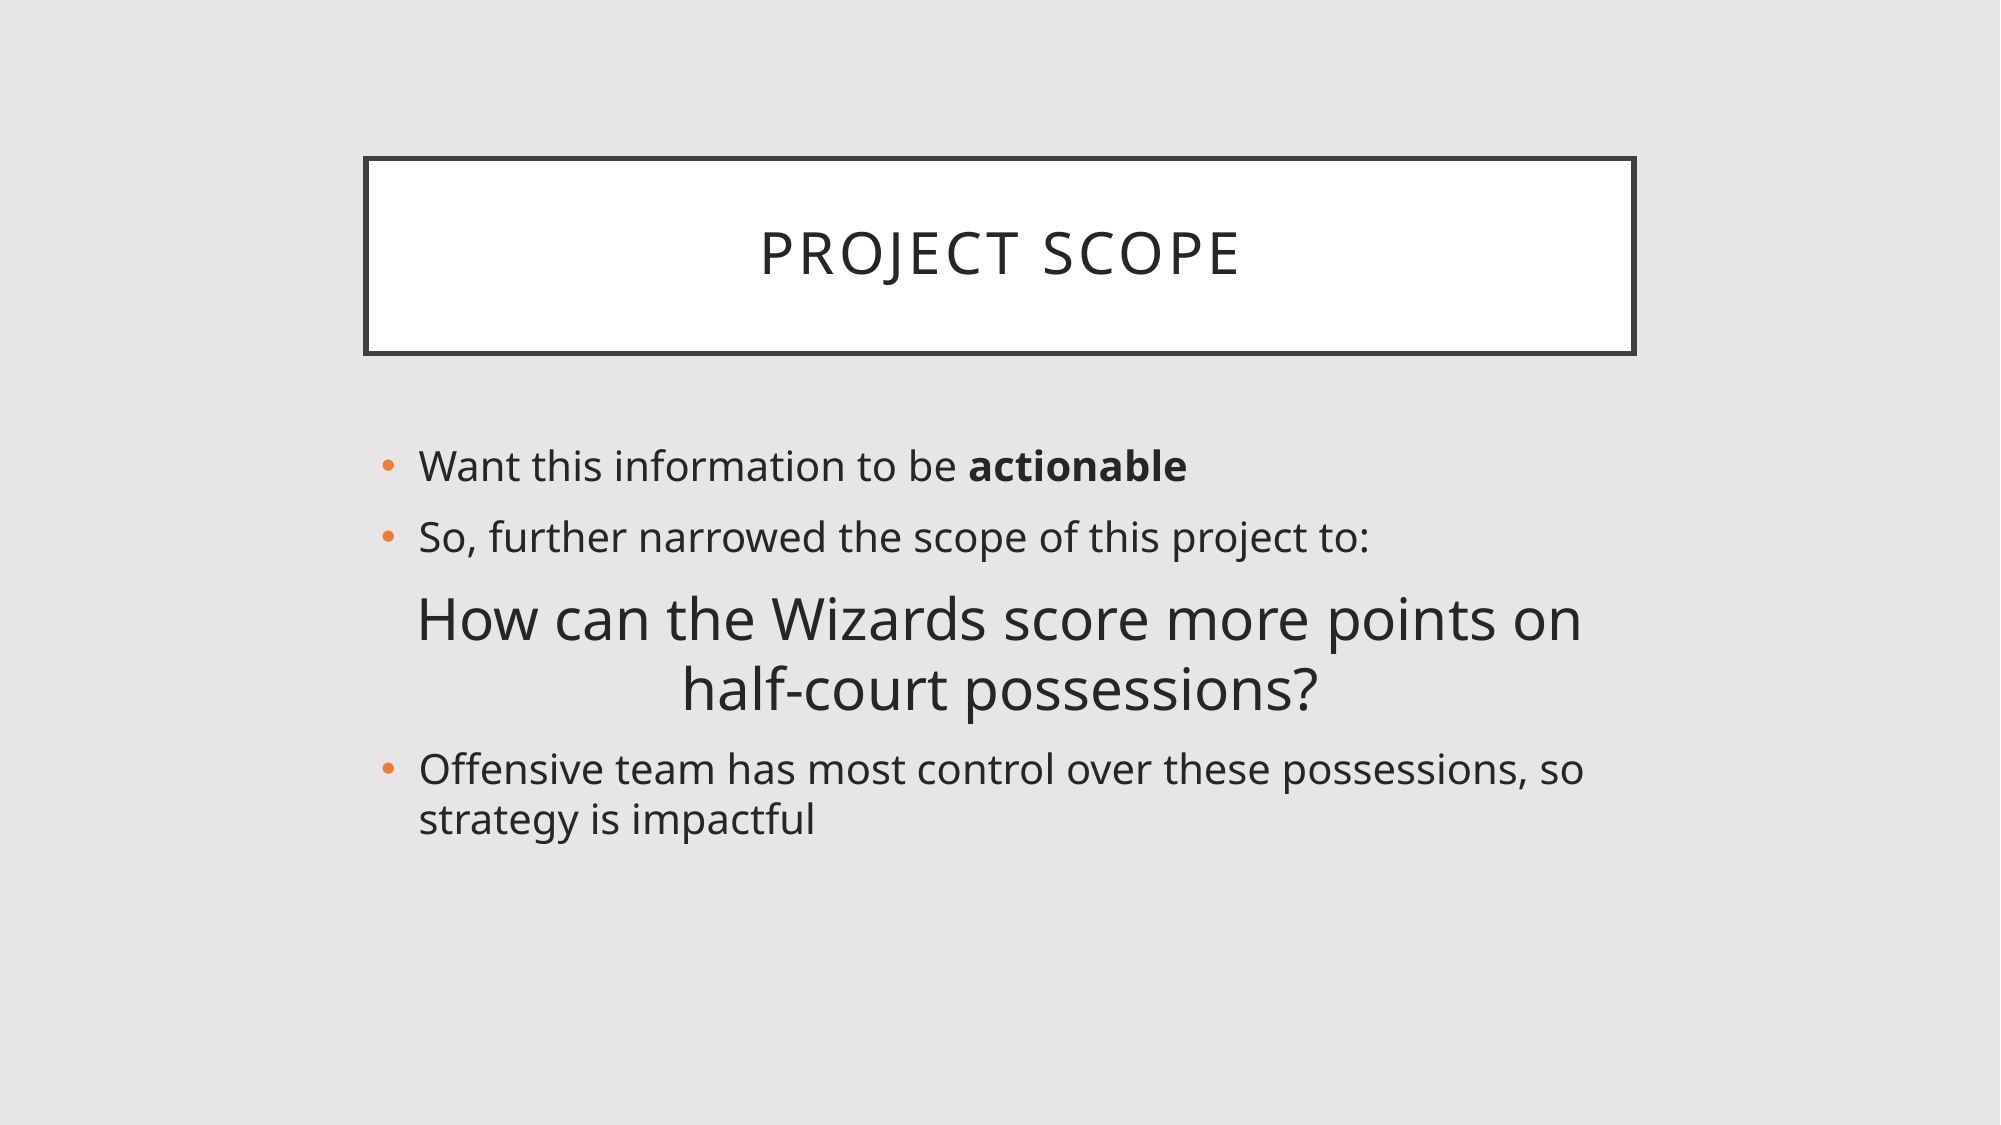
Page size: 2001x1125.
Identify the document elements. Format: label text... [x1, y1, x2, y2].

title Project Scope [363, 156, 1637, 356]
list Want this information to be actionable So, further narrowed the scope of this project to: How can the Wizards score more points on half-court possessions? Offensive team has most control over these possessions, so strategy is impactful [366, 432, 1634, 1041]
